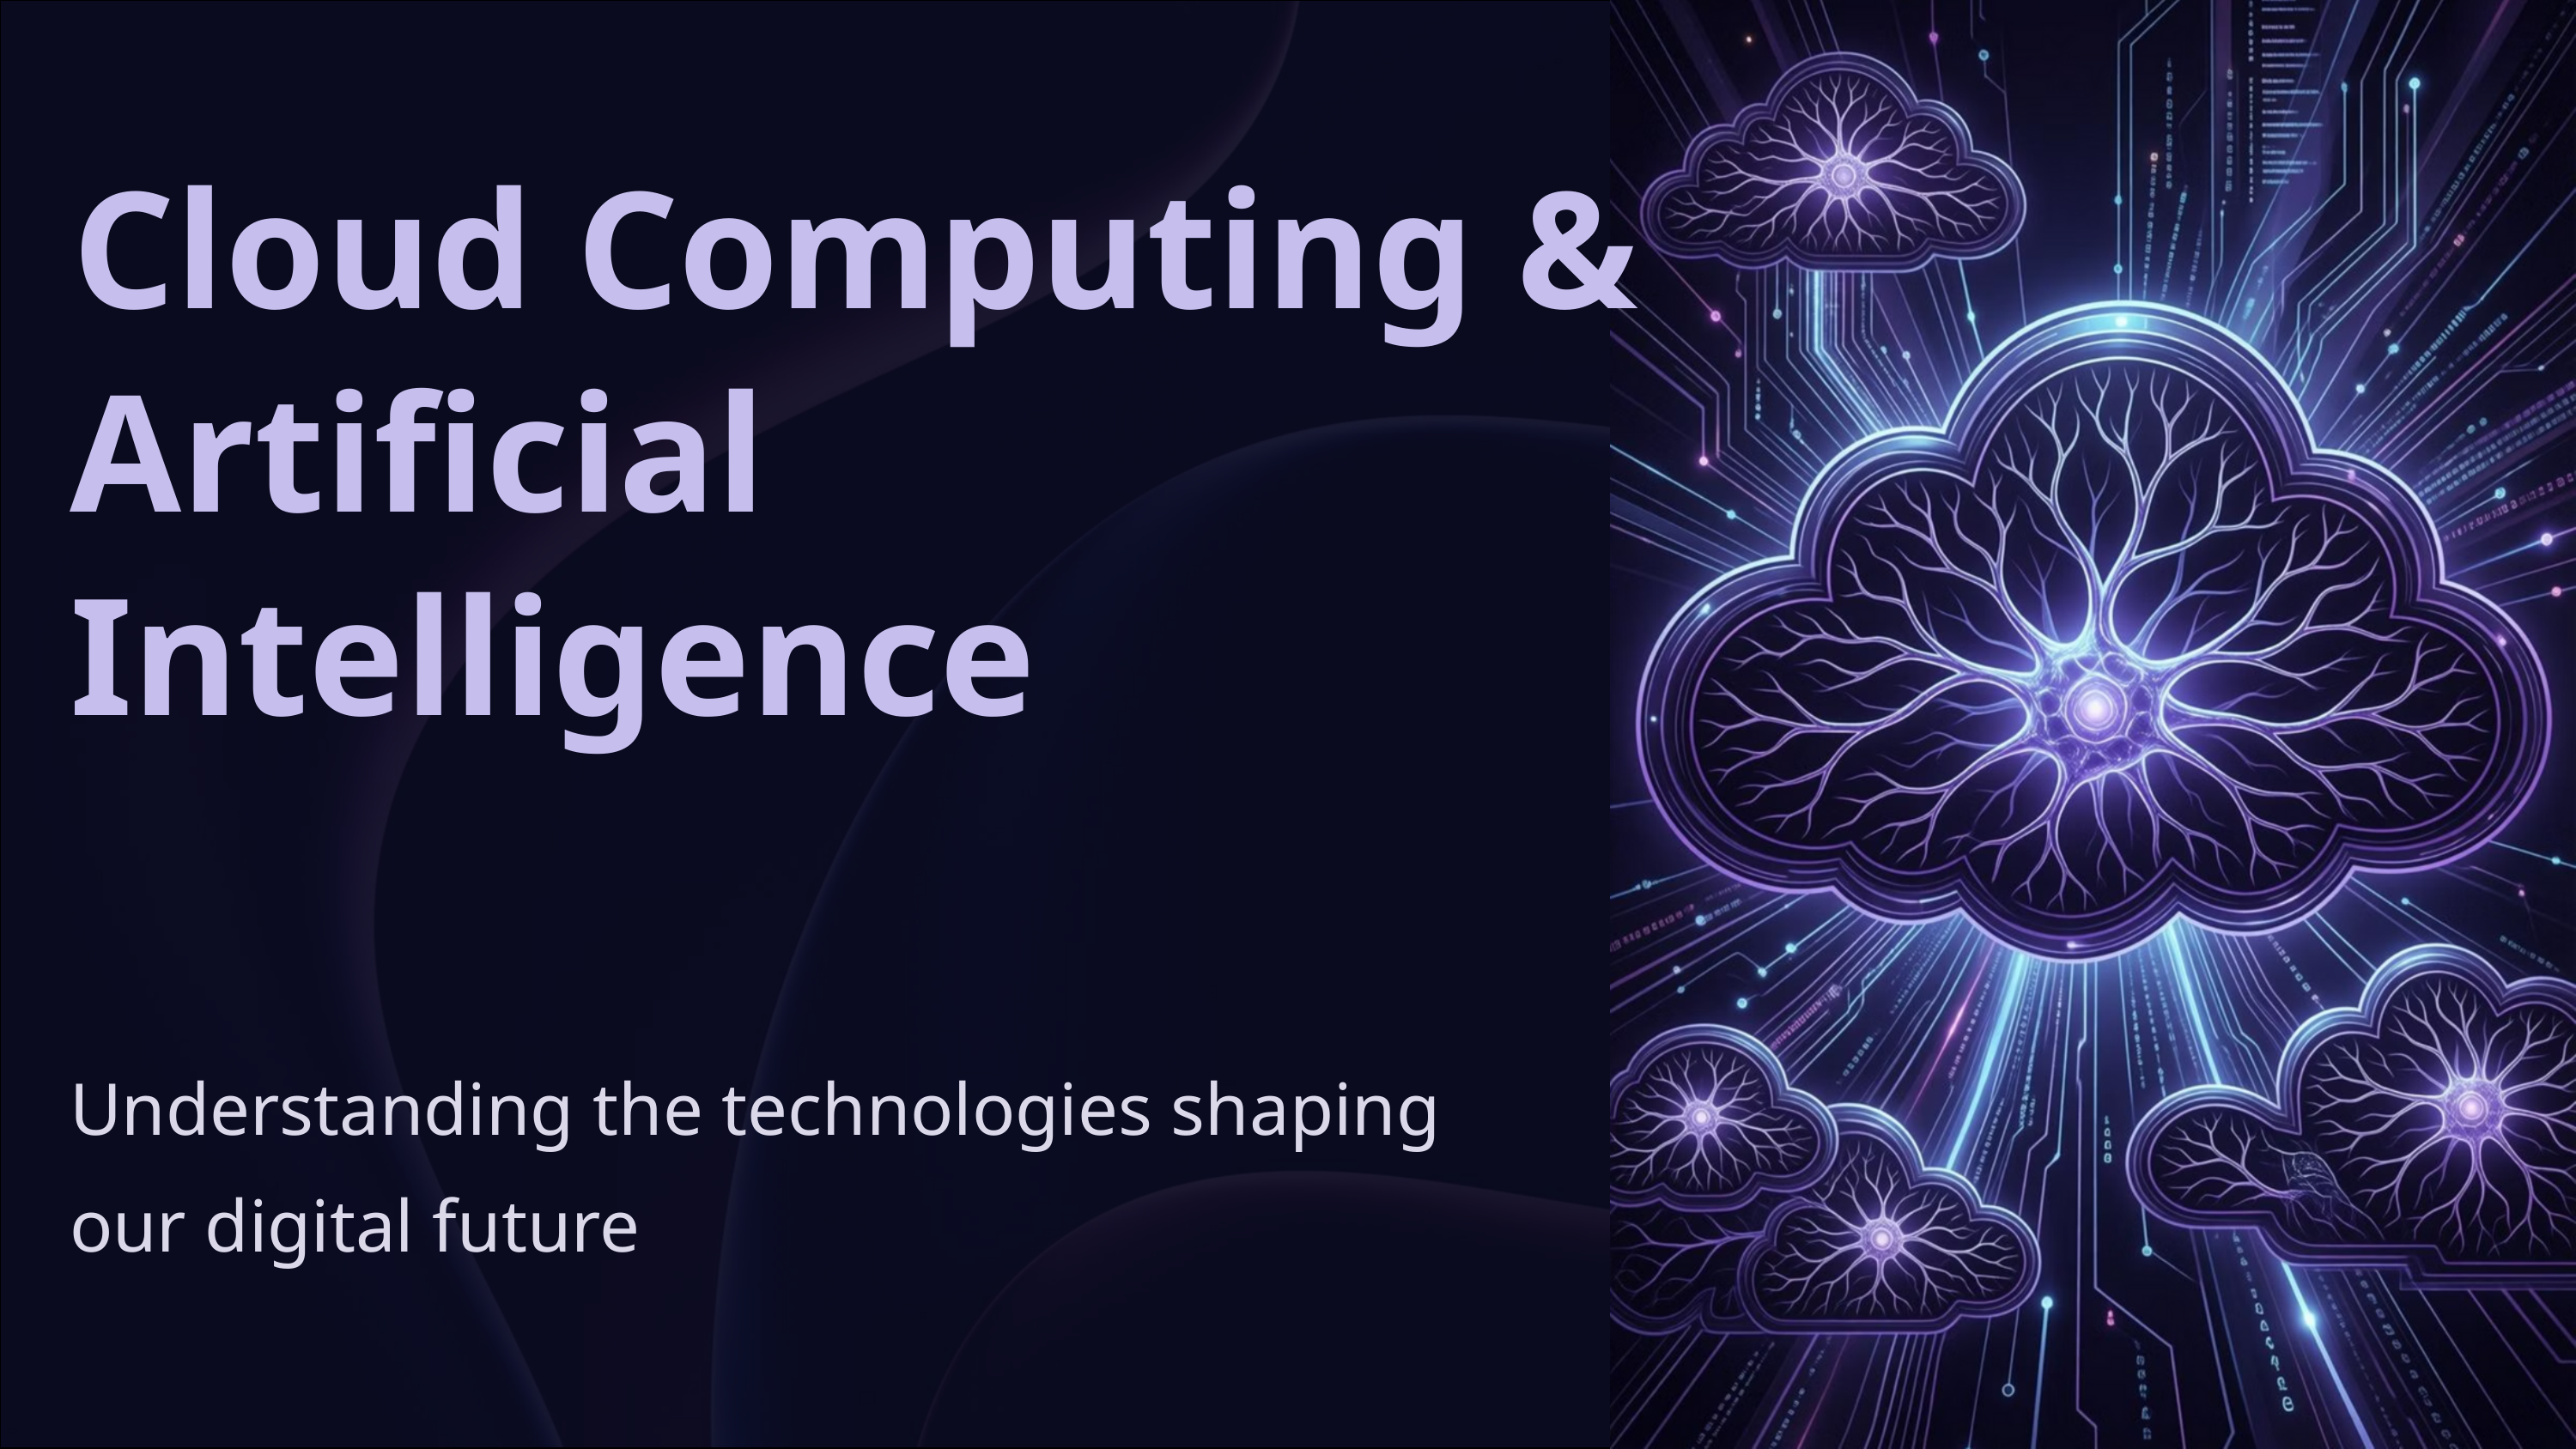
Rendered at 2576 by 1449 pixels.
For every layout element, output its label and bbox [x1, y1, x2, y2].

text_box [1609, 0, 2576, 1449]
text_box [0, 0, 1607, 1449]
